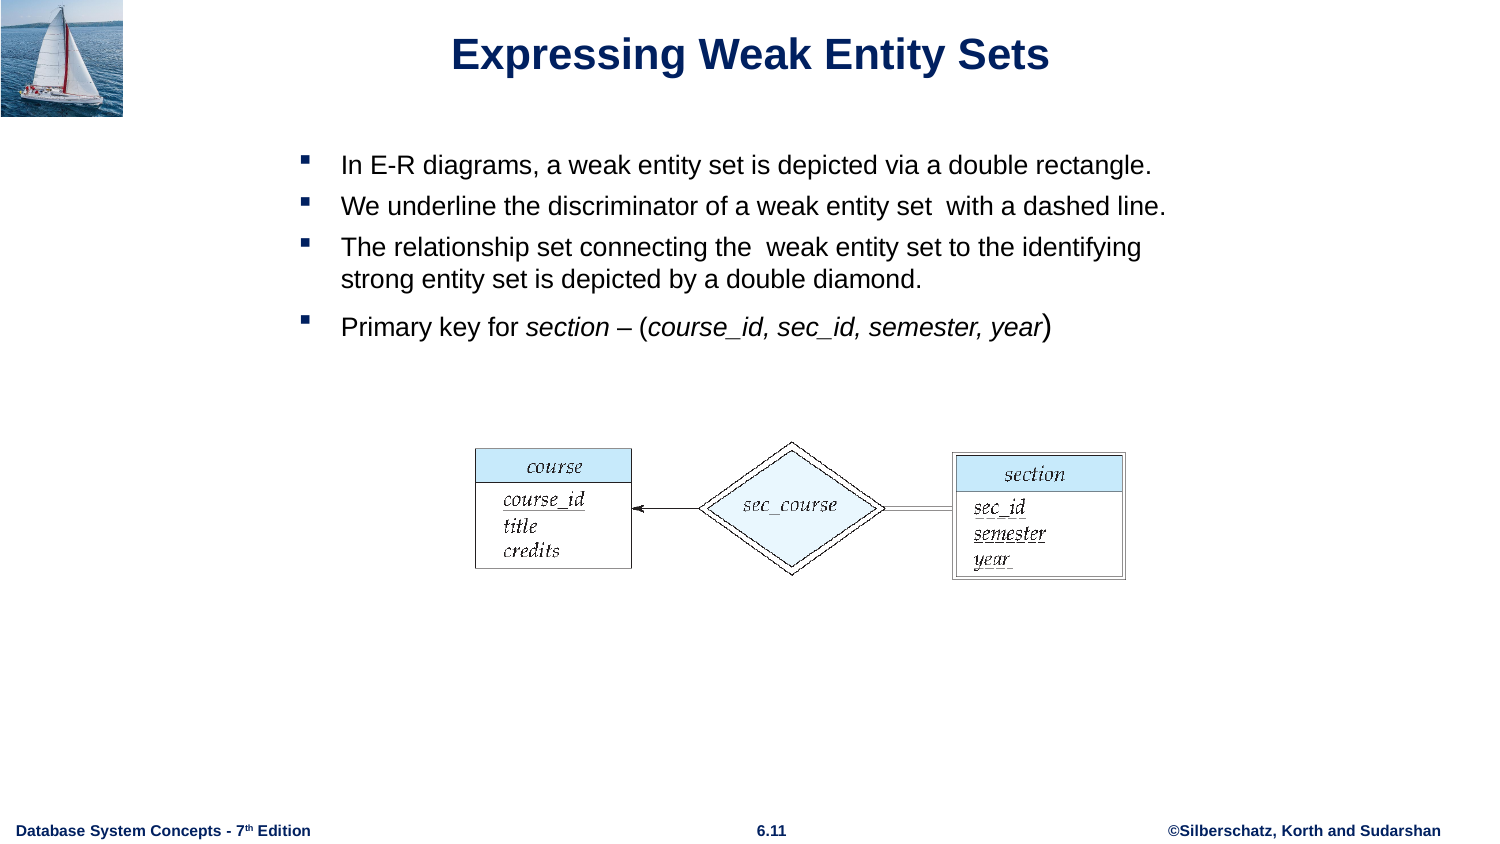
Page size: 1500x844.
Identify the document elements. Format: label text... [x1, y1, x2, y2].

list In E-R diagrams, a weak entity set is depicted via a double rectangle. We underline the discriminator of a weak entity set with a dashed line. The relationship set connecting the weak entity set to the identifying strong entity set is depicted by a double diamond. Primary key for section – (course_id, sec_id, semester, year) [283, 140, 1196, 414]
picture [0, 0, 123, 117]
title Expressing Weak Entity Sets [253, 10, 1248, 86]
picture [475, 441, 1126, 581]
